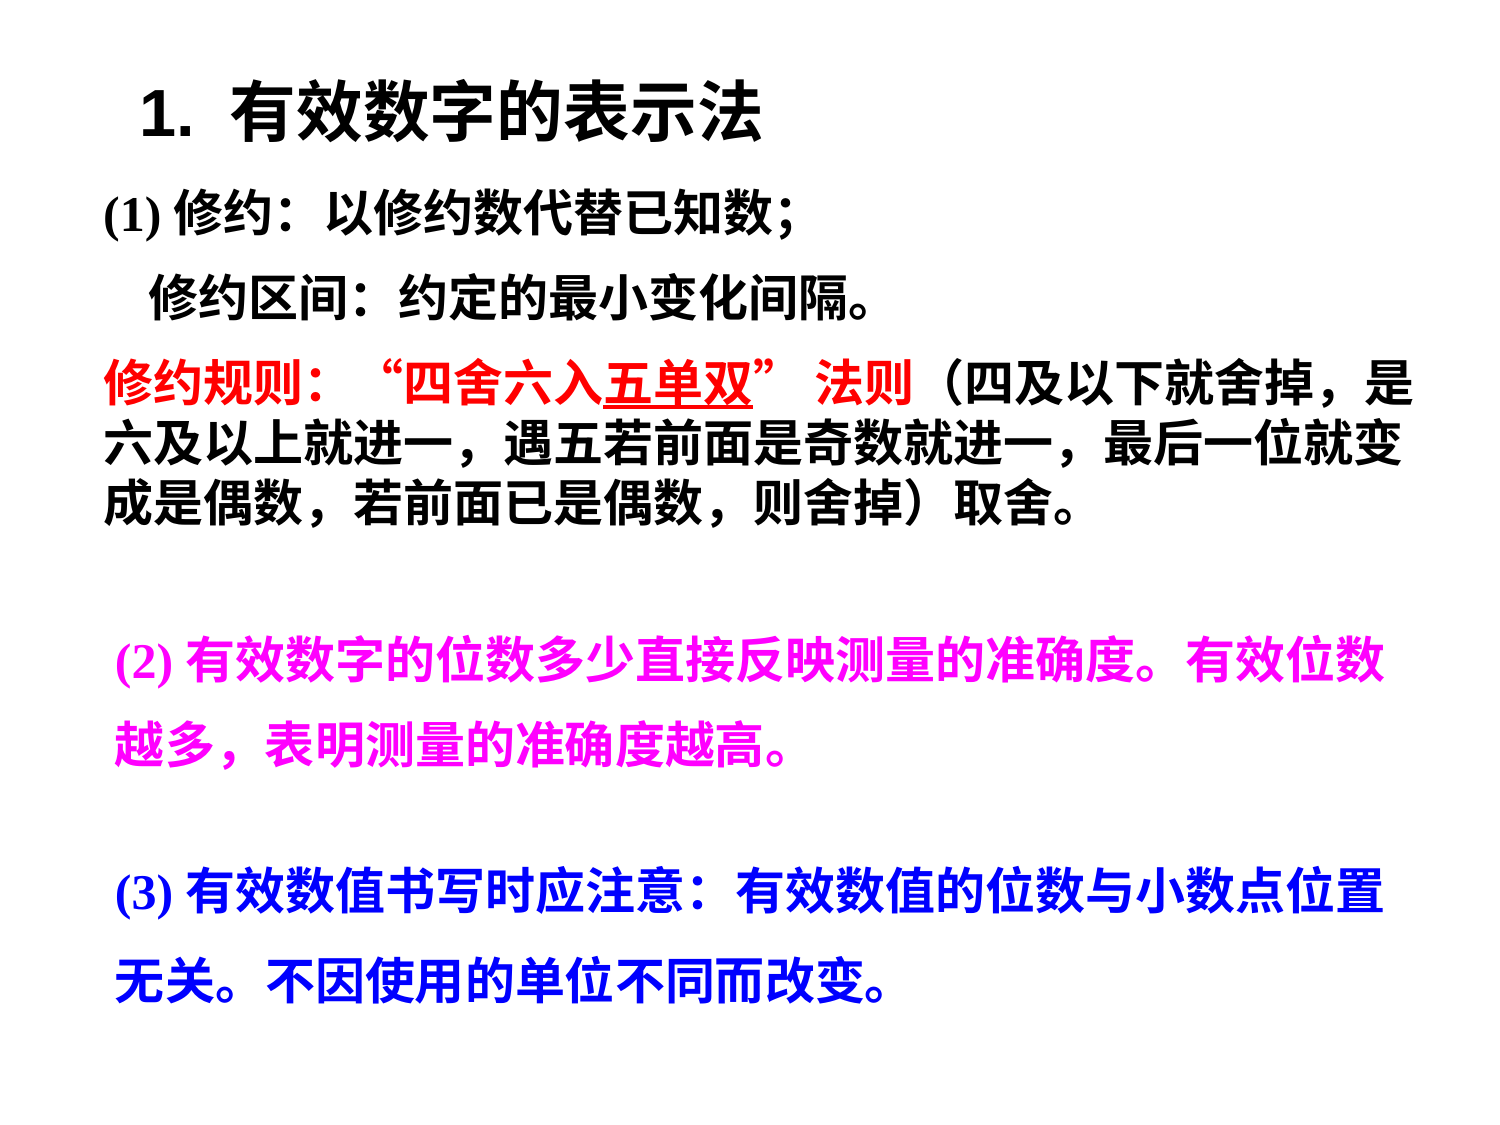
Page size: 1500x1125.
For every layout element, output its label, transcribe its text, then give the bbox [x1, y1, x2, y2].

text_box (3)有效数值书写时应注意：有效数值的位数与小数点位置无关。不因使用的单位不同而改变。 [100, 822, 1412, 1017]
text_box (2)有效数字的位数多少直接反映测量的准确度。有效位数 越多，表明测量的准确度越高。 [100, 621, 1428, 782]
text_box (1)修约：以修约数代替已知数； 修约区间：约定的最小变化间隔。 修约规则：“四舍六入五单双” 法则（四及以下就舍掉，是六及以上就进一，遇五若前面是奇数就进一，最后一位就变成是偶数，若前面已是偶数，则舍掉）取舍。 [88, 174, 1459, 539]
text_box 1. 有效数字的表示法 [125, 62, 940, 158]
